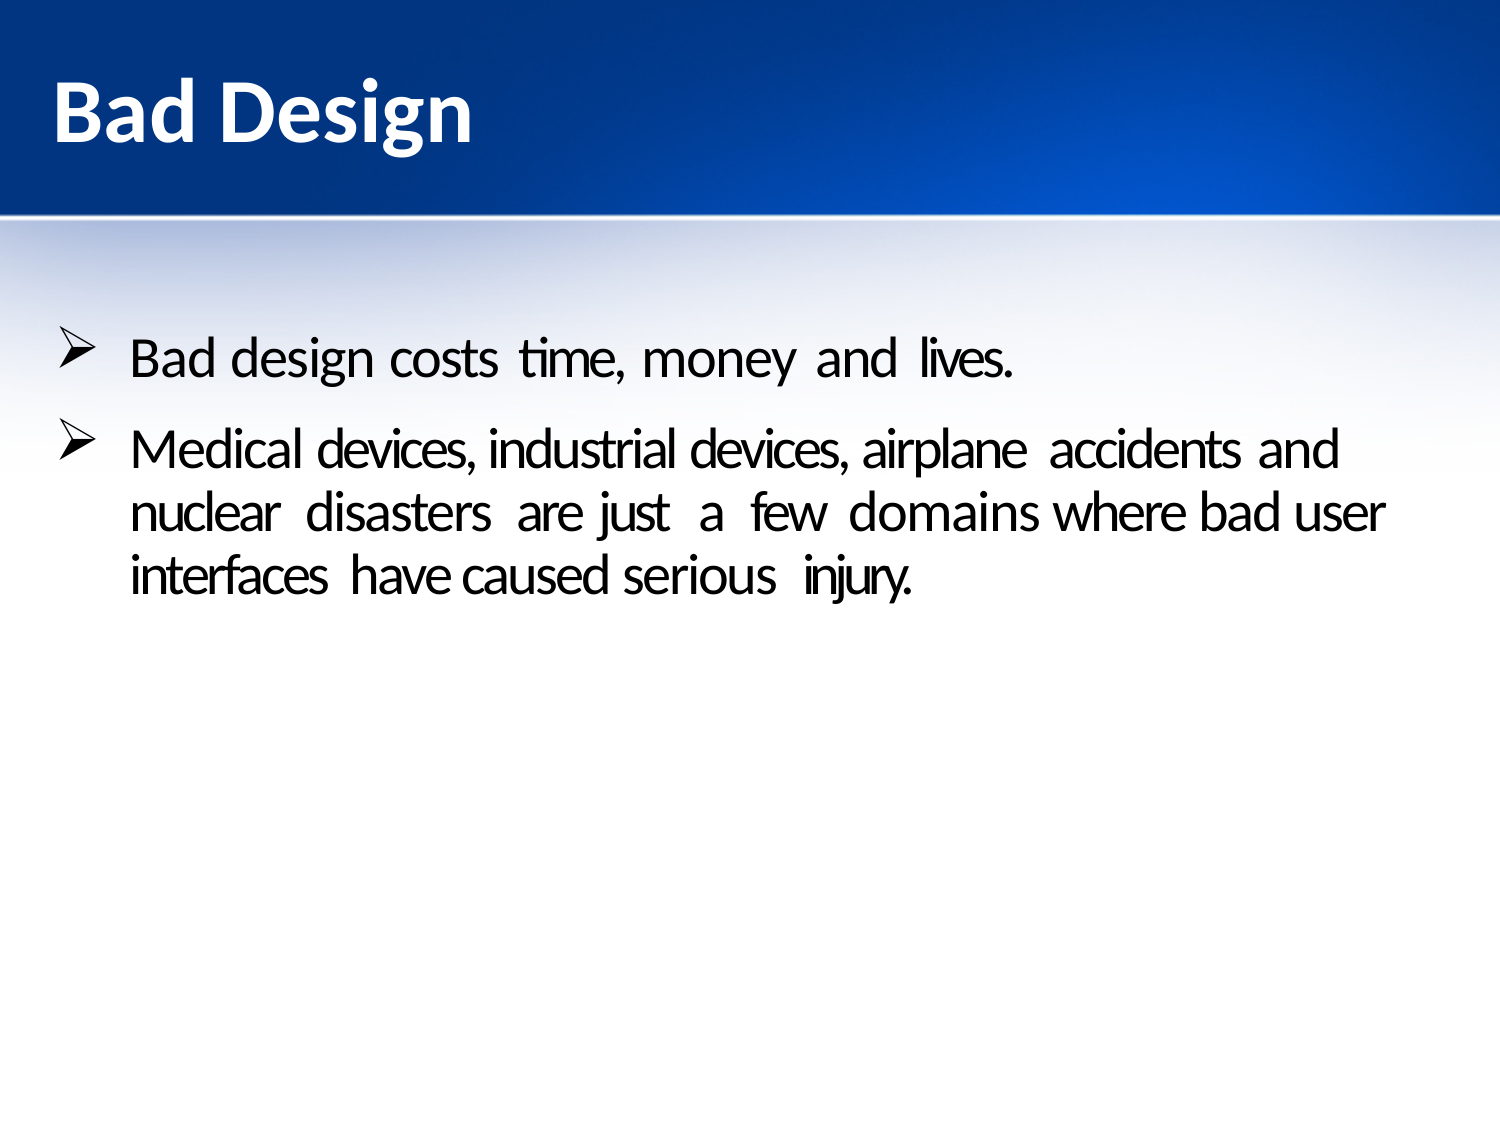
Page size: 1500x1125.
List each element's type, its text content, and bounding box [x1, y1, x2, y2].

list Bad design costs time, money and lives. Medical devices, industrial devices, airplane accidents and nuclear disasters are just a few domains where bad user interfaces have caused serious injury. [37, 230, 1463, 1031]
title Bad Design [37, 12, 1225, 200]
picture [0, 0, 1500, 1125]
